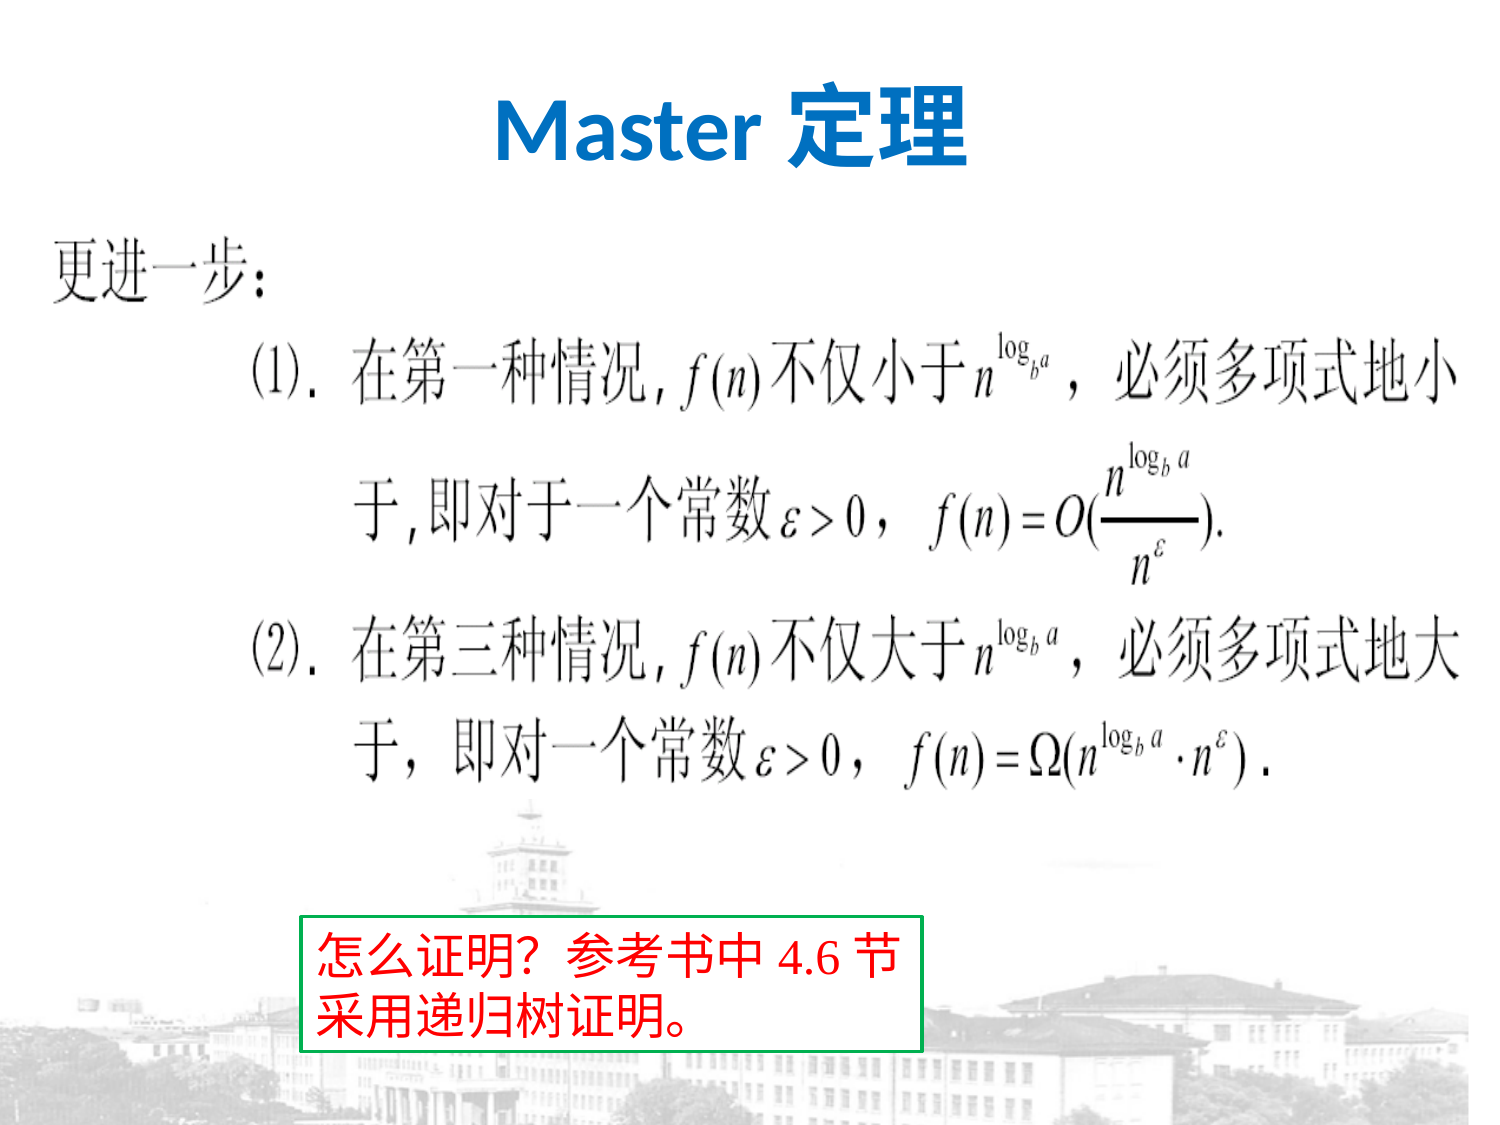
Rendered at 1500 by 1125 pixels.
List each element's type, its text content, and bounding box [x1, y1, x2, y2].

text_box 怎么证明？参考书中4.6节采用递归树证明。 [301, 916, 923, 1052]
text_box Master定理 [55, 29, 1406, 218]
picture [0, 529, 1500, 1125]
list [52, 219, 1471, 799]
